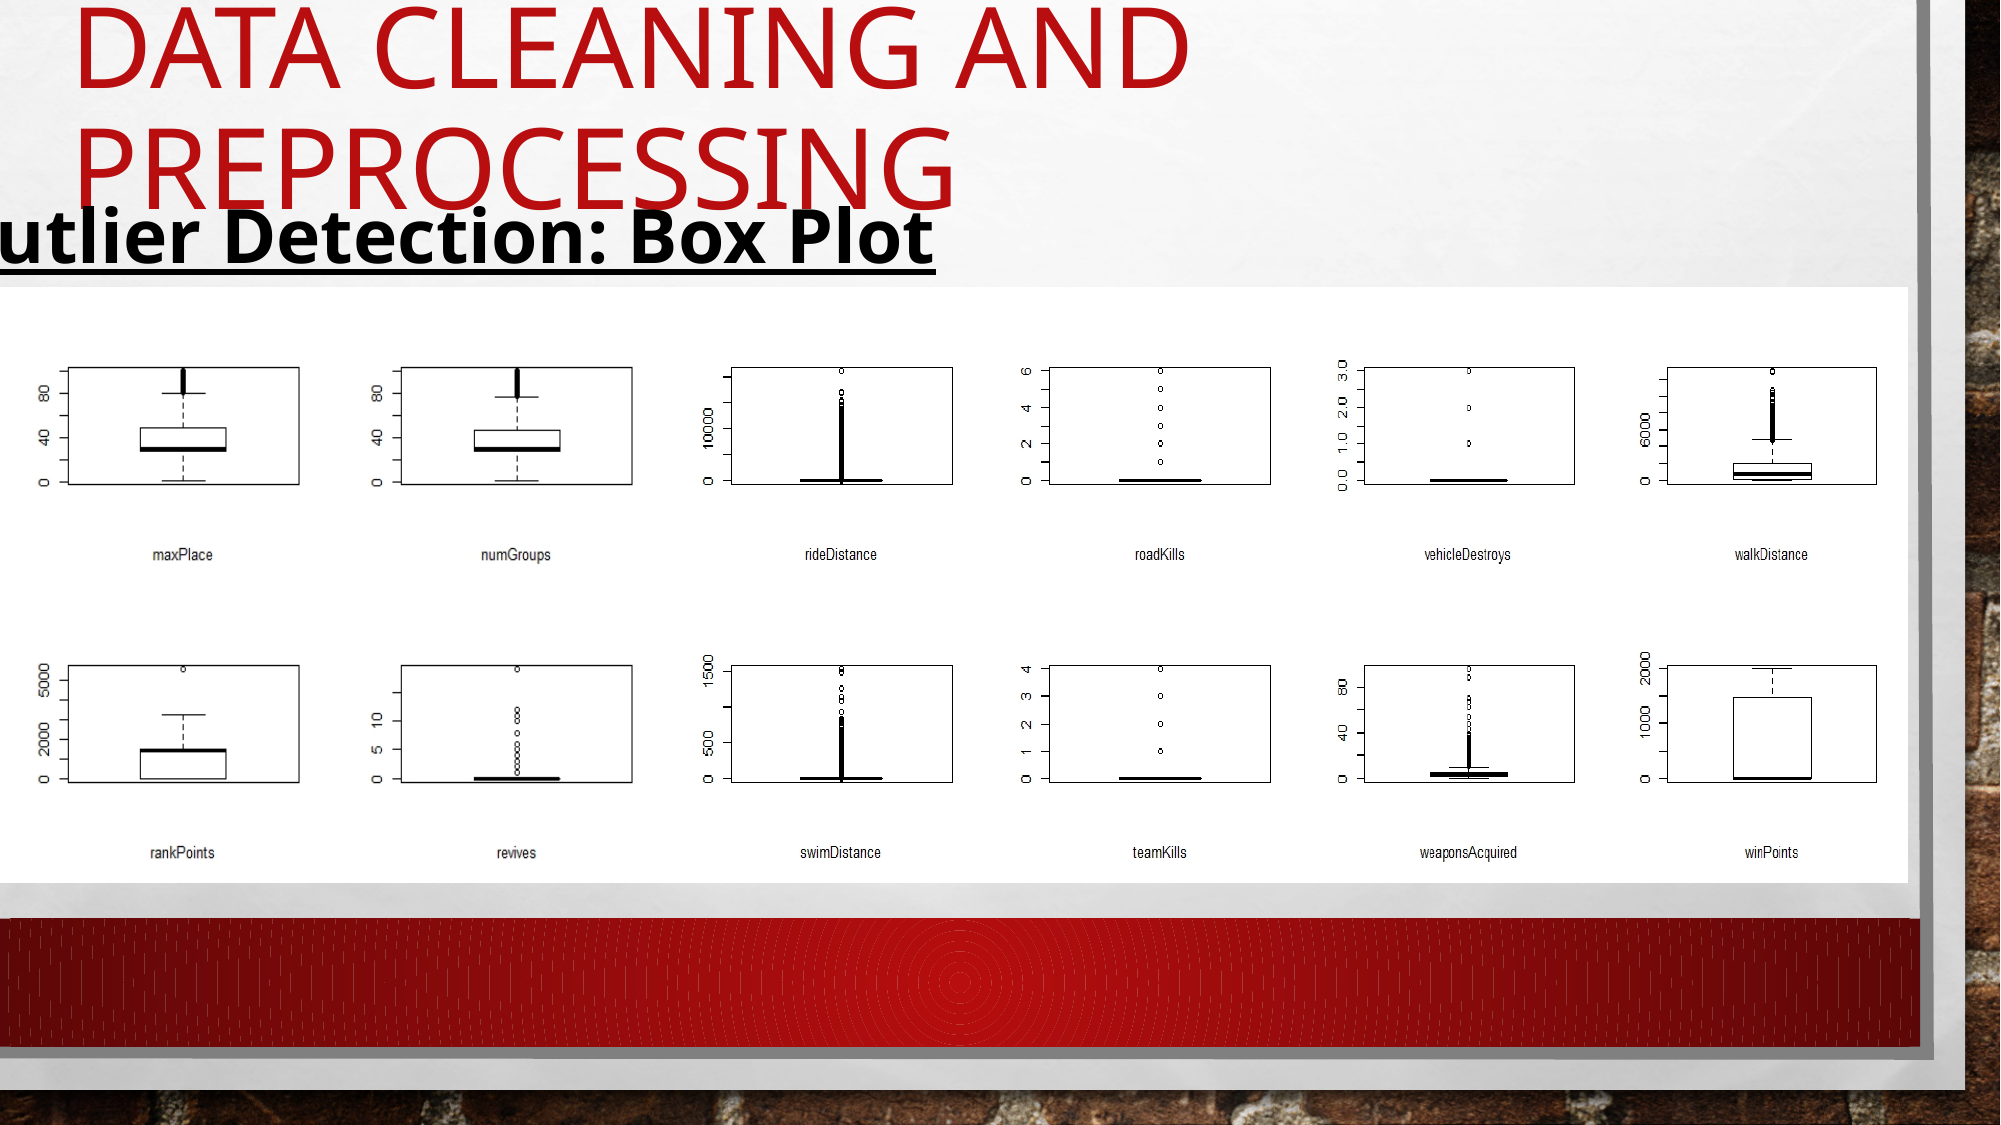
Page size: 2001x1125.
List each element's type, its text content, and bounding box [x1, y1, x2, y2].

title Data cleaning and preprocessing [55, 18, 1762, 207]
text_box Outlier Detection: Box Plot [0, 181, 951, 286]
picture [0, 286, 1908, 884]
picture [0, 0, 2000, 1125]
